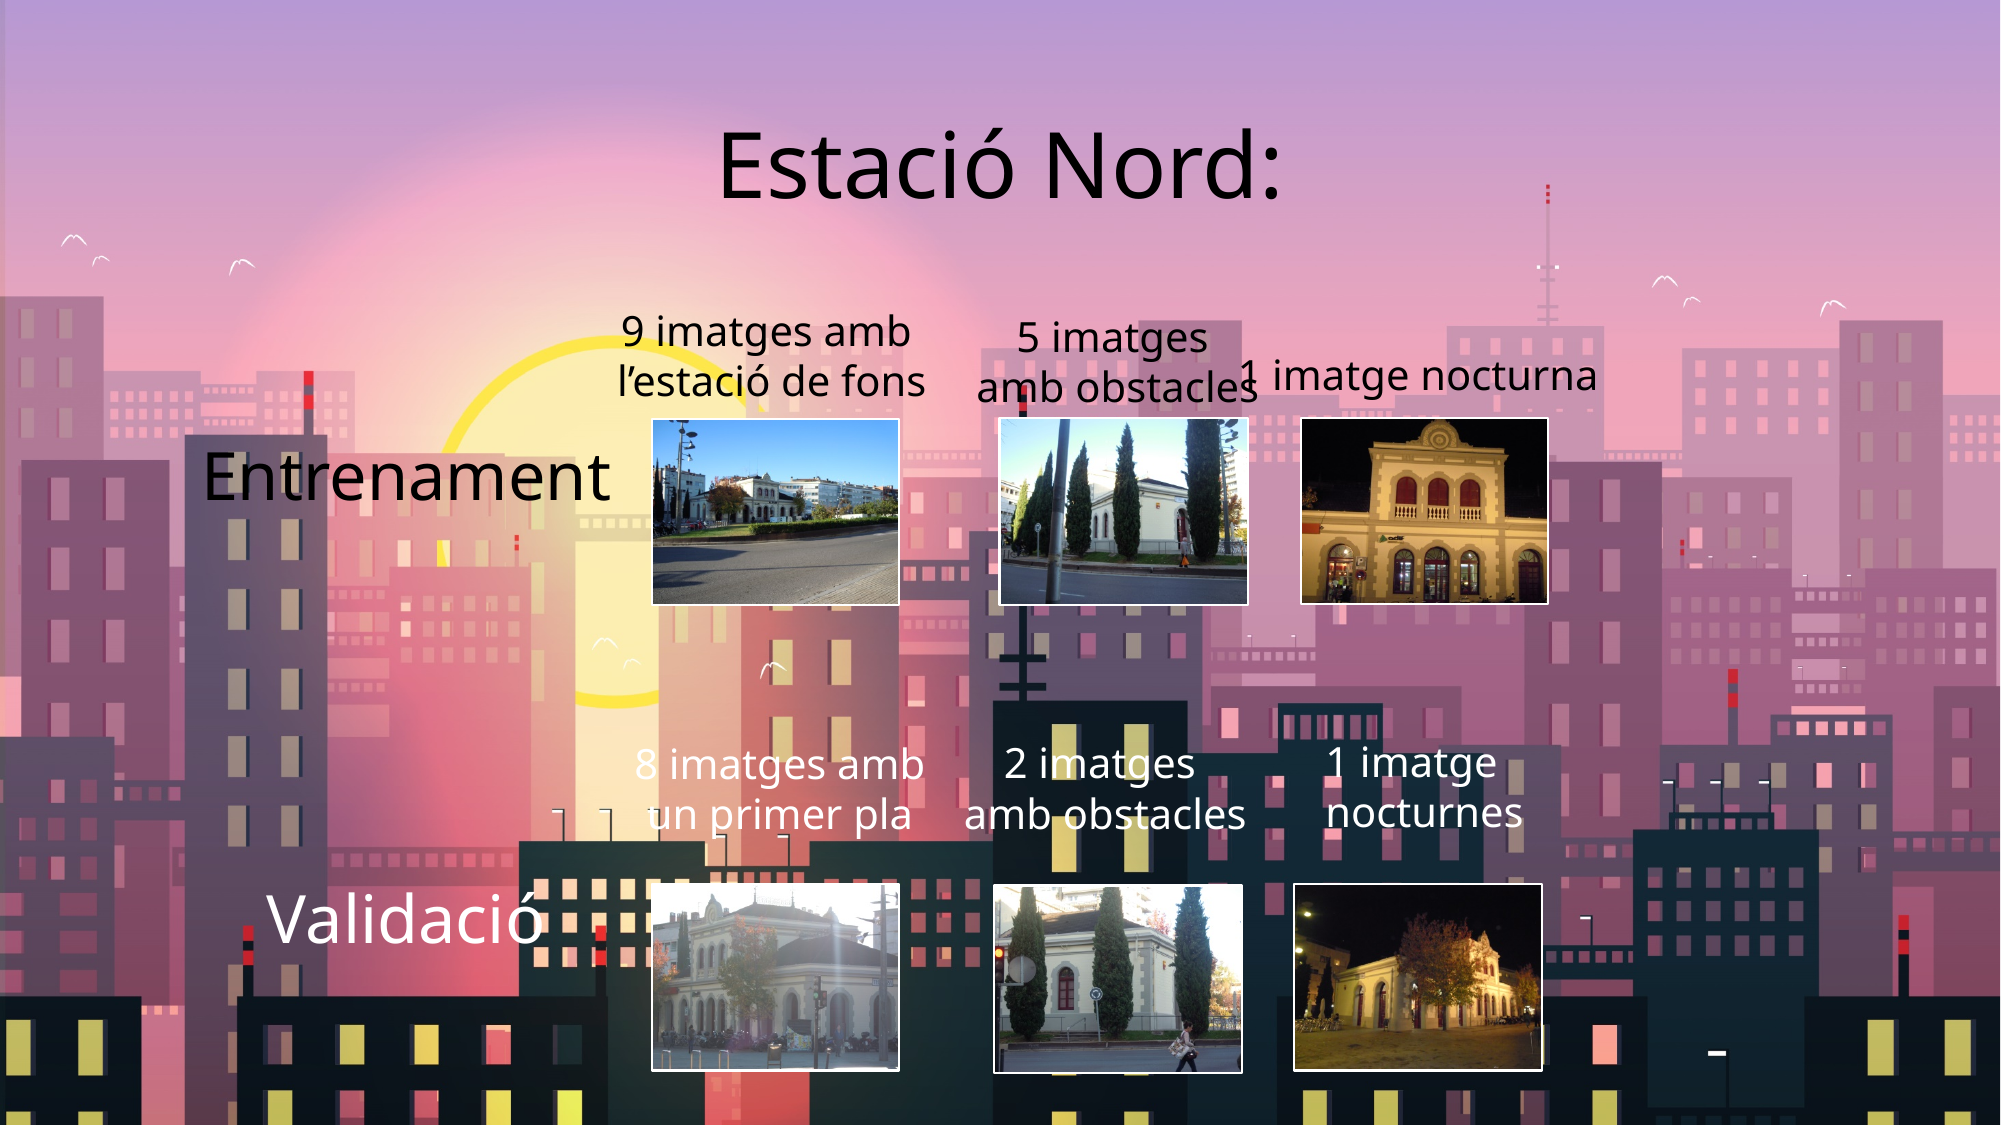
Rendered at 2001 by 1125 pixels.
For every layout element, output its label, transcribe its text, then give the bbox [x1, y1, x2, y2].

text_box 2 imatges amb obstacles [949, 729, 1262, 845]
picture [0, 0, 2001, 1125]
text_box Validació [252, 869, 561, 964]
text_box Entrenament [186, 426, 627, 521]
text_box 1 imatge nocturnes [1310, 728, 1539, 844]
text_box 1 imatge nocturna [1222, 341, 1614, 407]
text_box 8 imatges amb un primer pla [619, 730, 941, 846]
text_box 5 imatges amb obstacles [961, 303, 1274, 419]
text_box 9 imatges amb l’estació de fons [602, 296, 942, 412]
title Estació Nord: [137, 59, 1863, 278]
